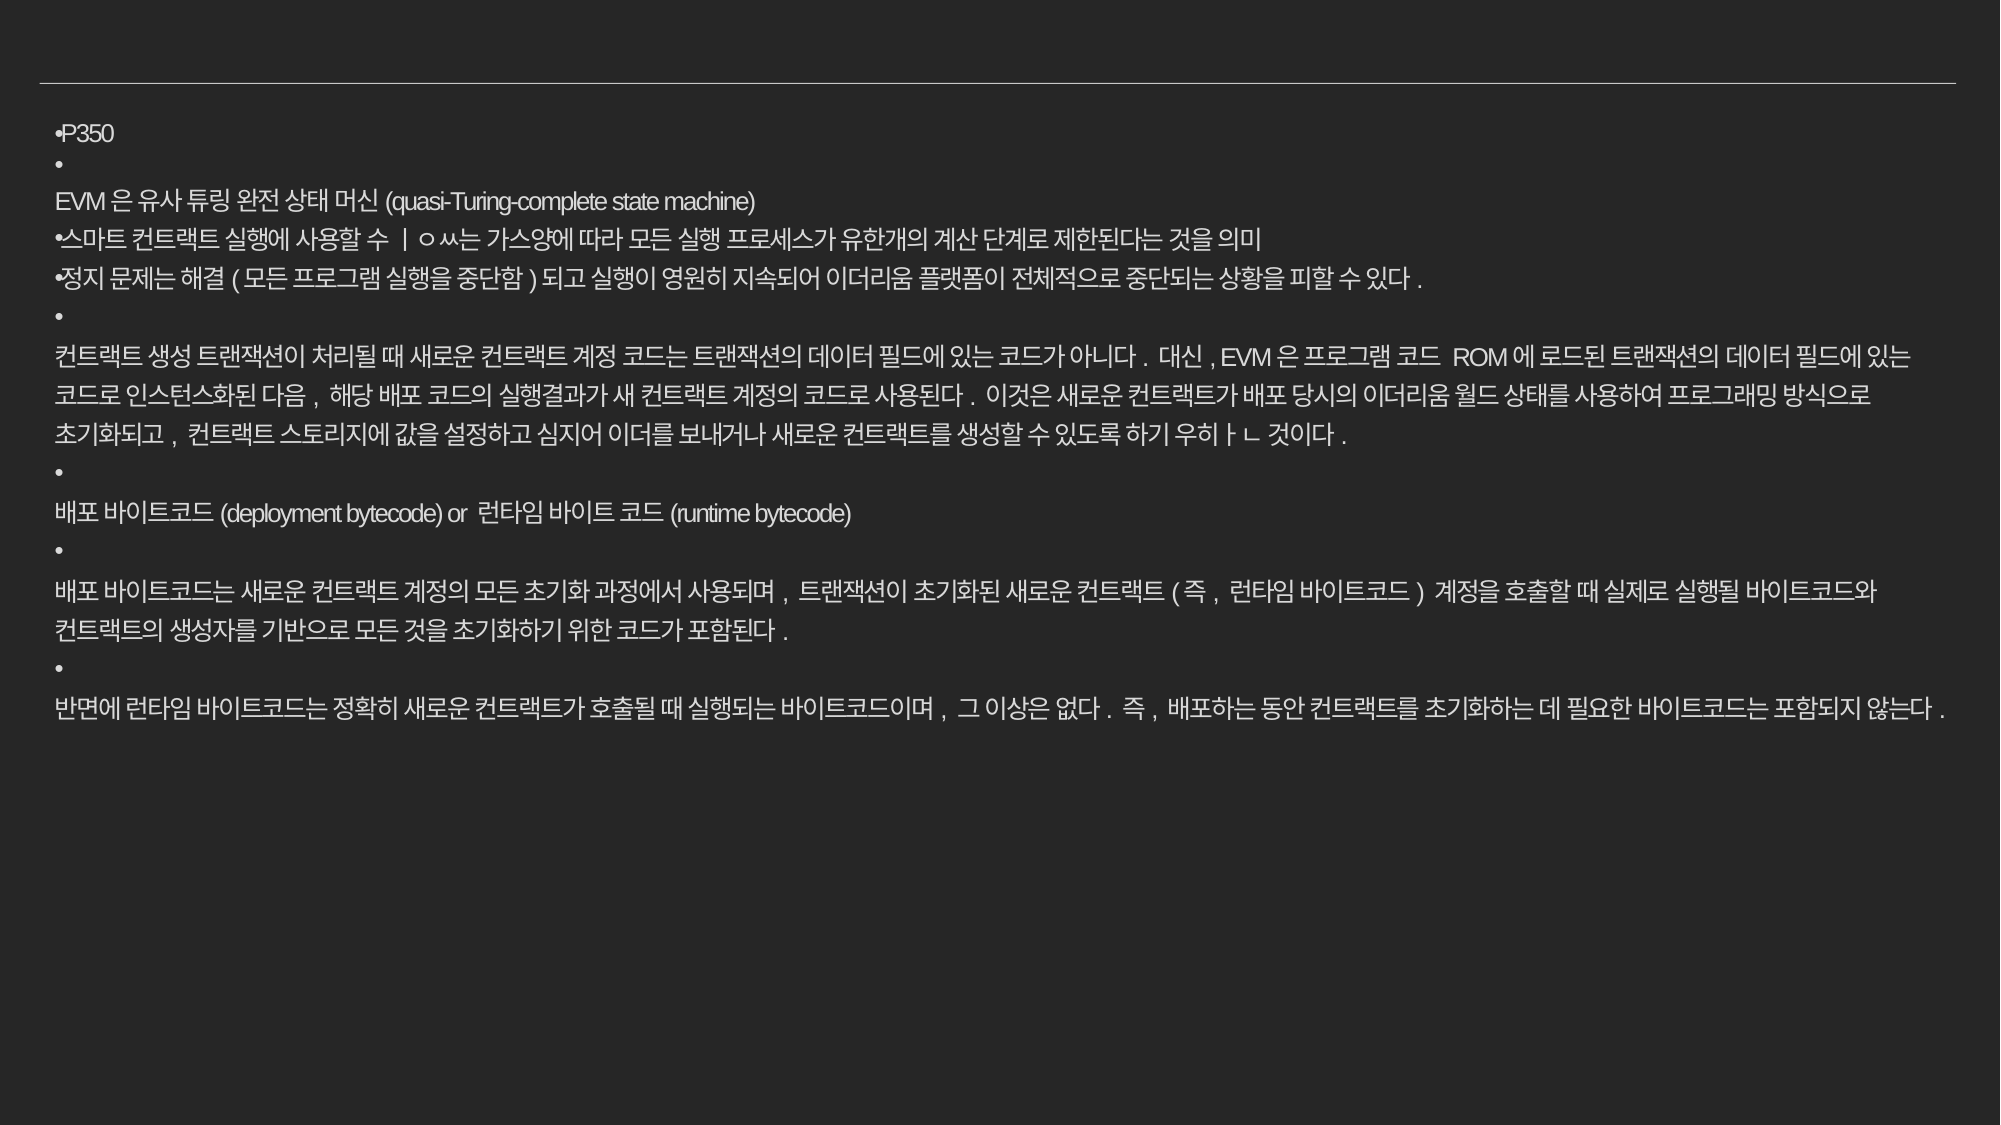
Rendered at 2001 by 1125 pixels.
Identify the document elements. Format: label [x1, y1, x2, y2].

list [39, 110, 1957, 825]
